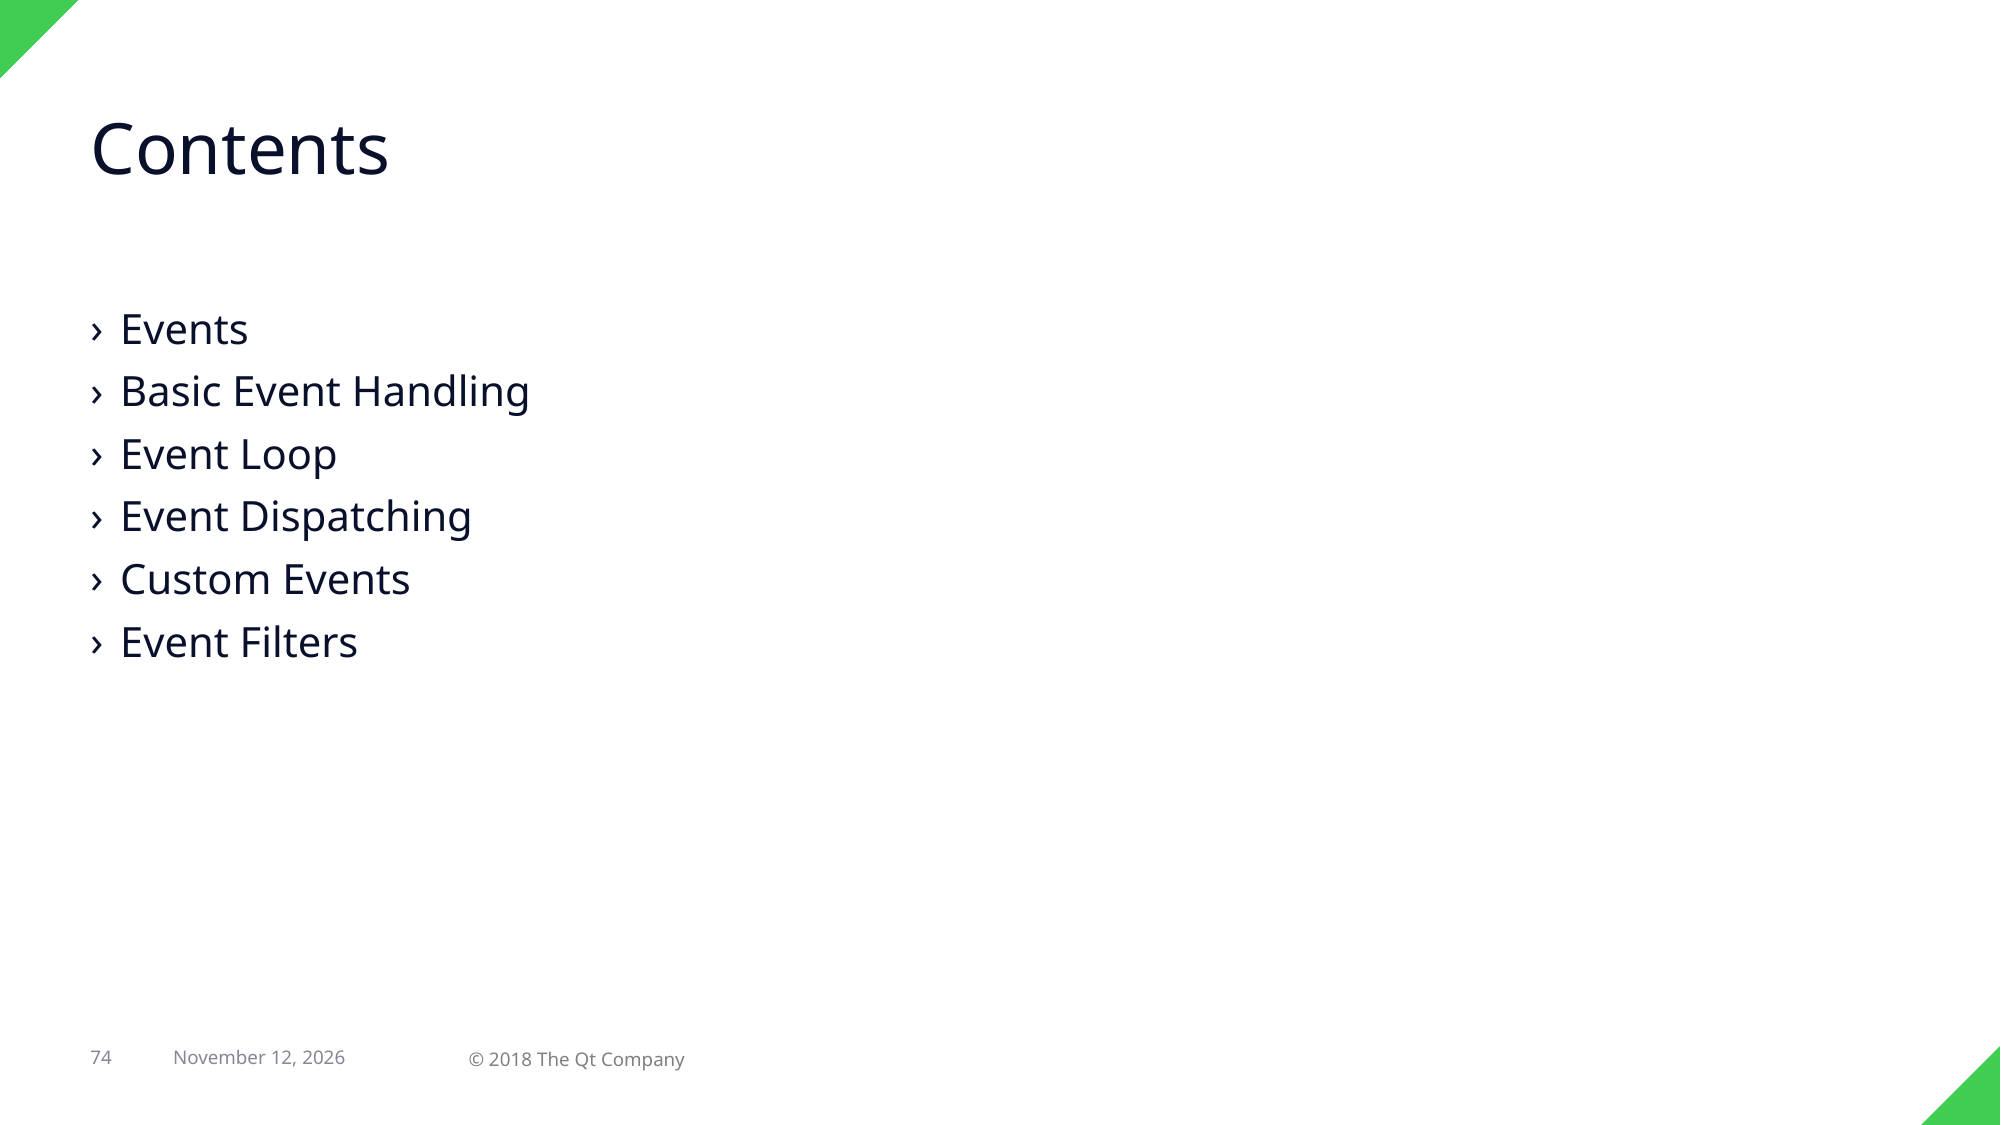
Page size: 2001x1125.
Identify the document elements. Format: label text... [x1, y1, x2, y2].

list Events Basic Event Handling Event Loop Event Dispatching Custom Events Event Filters [90, 302, 1910, 1012]
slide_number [174, 1046, 468, 1071]
title Contents [90, 113, 1910, 268]
footer © 2018 The Qt Company [468, 1046, 1910, 1071]
slide_number 74 [90, 1046, 174, 1071]
